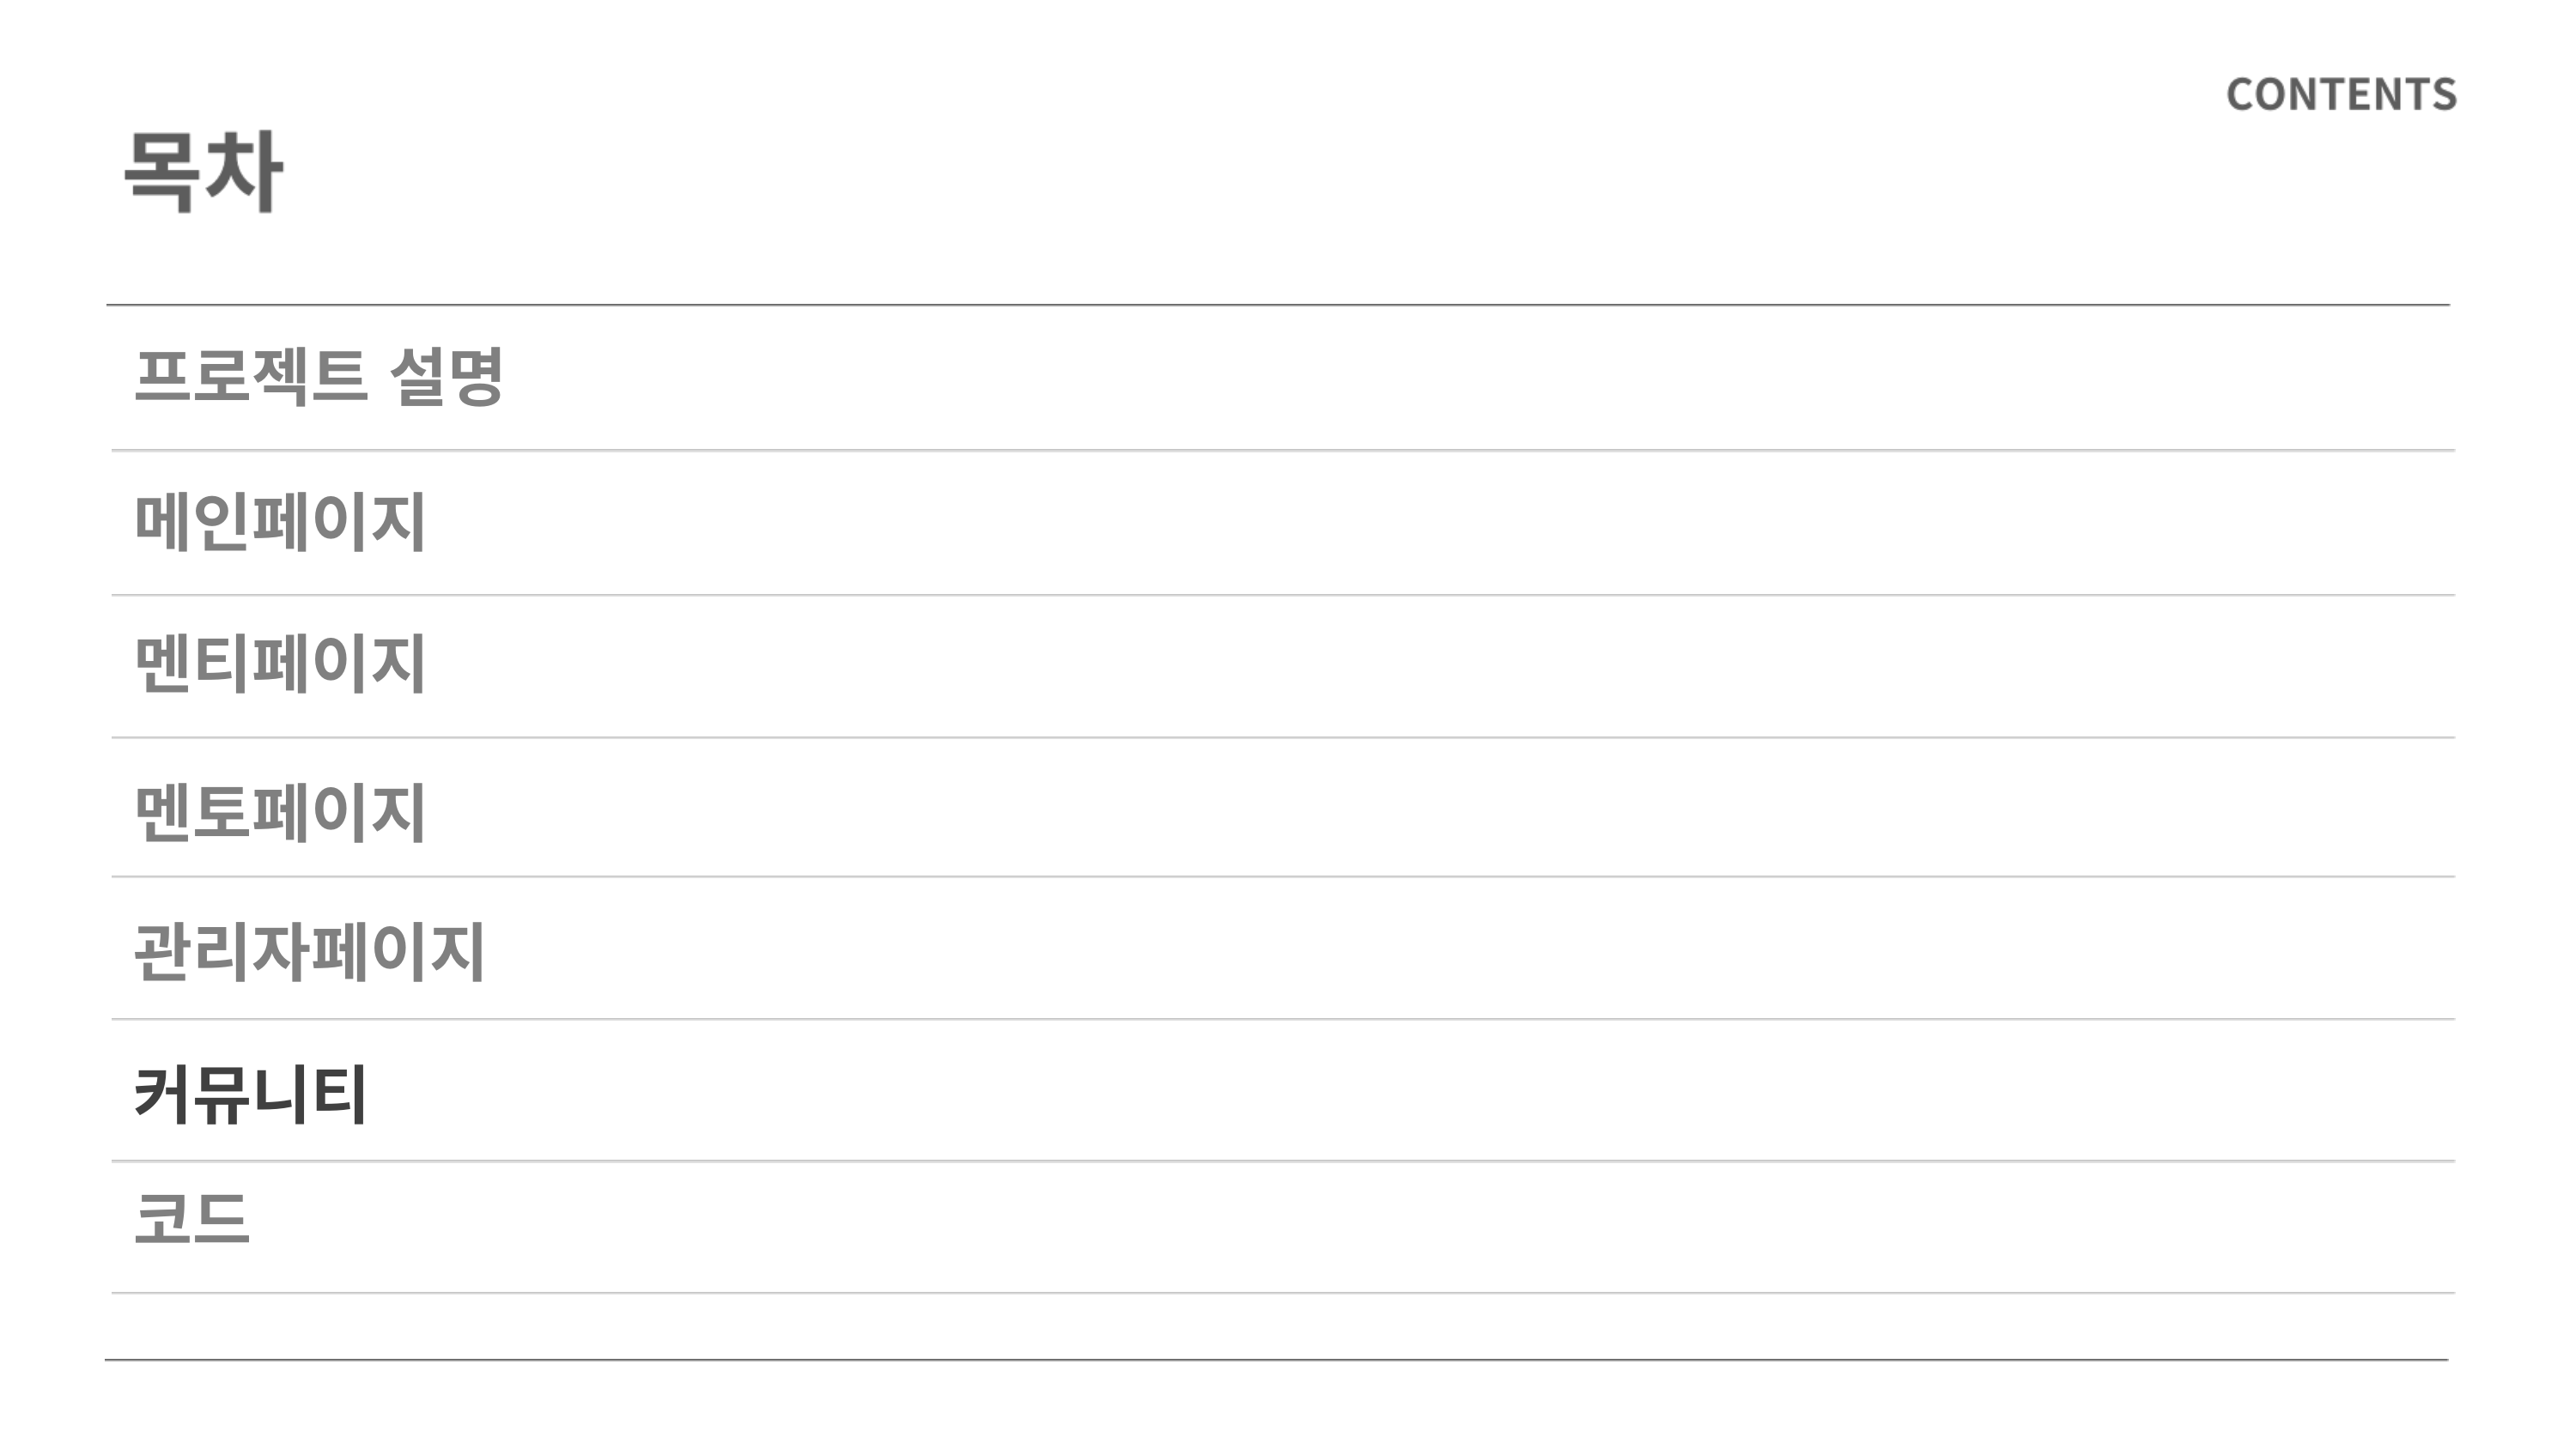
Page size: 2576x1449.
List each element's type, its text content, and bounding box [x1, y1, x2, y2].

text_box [112, 449, 2456, 452]
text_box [112, 736, 2456, 739]
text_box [112, 1160, 2456, 1163]
text_box 커뮤니티 [120, 1048, 509, 1138]
text_box 코드 [120, 1173, 509, 1264]
text_box 관리자페이지 [120, 906, 616, 997]
text_box 프로젝트 설명 [120, 330, 616, 421]
picture [91, 55, 374, 319]
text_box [112, 876, 2456, 879]
picture [1268, 47, 2576, 165]
text_box 멘티페이지 [120, 616, 509, 707]
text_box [379, 304, 2451, 307]
text_box 메인페이지 [120, 475, 509, 566]
text_box 멘토페이지 [120, 766, 509, 857]
